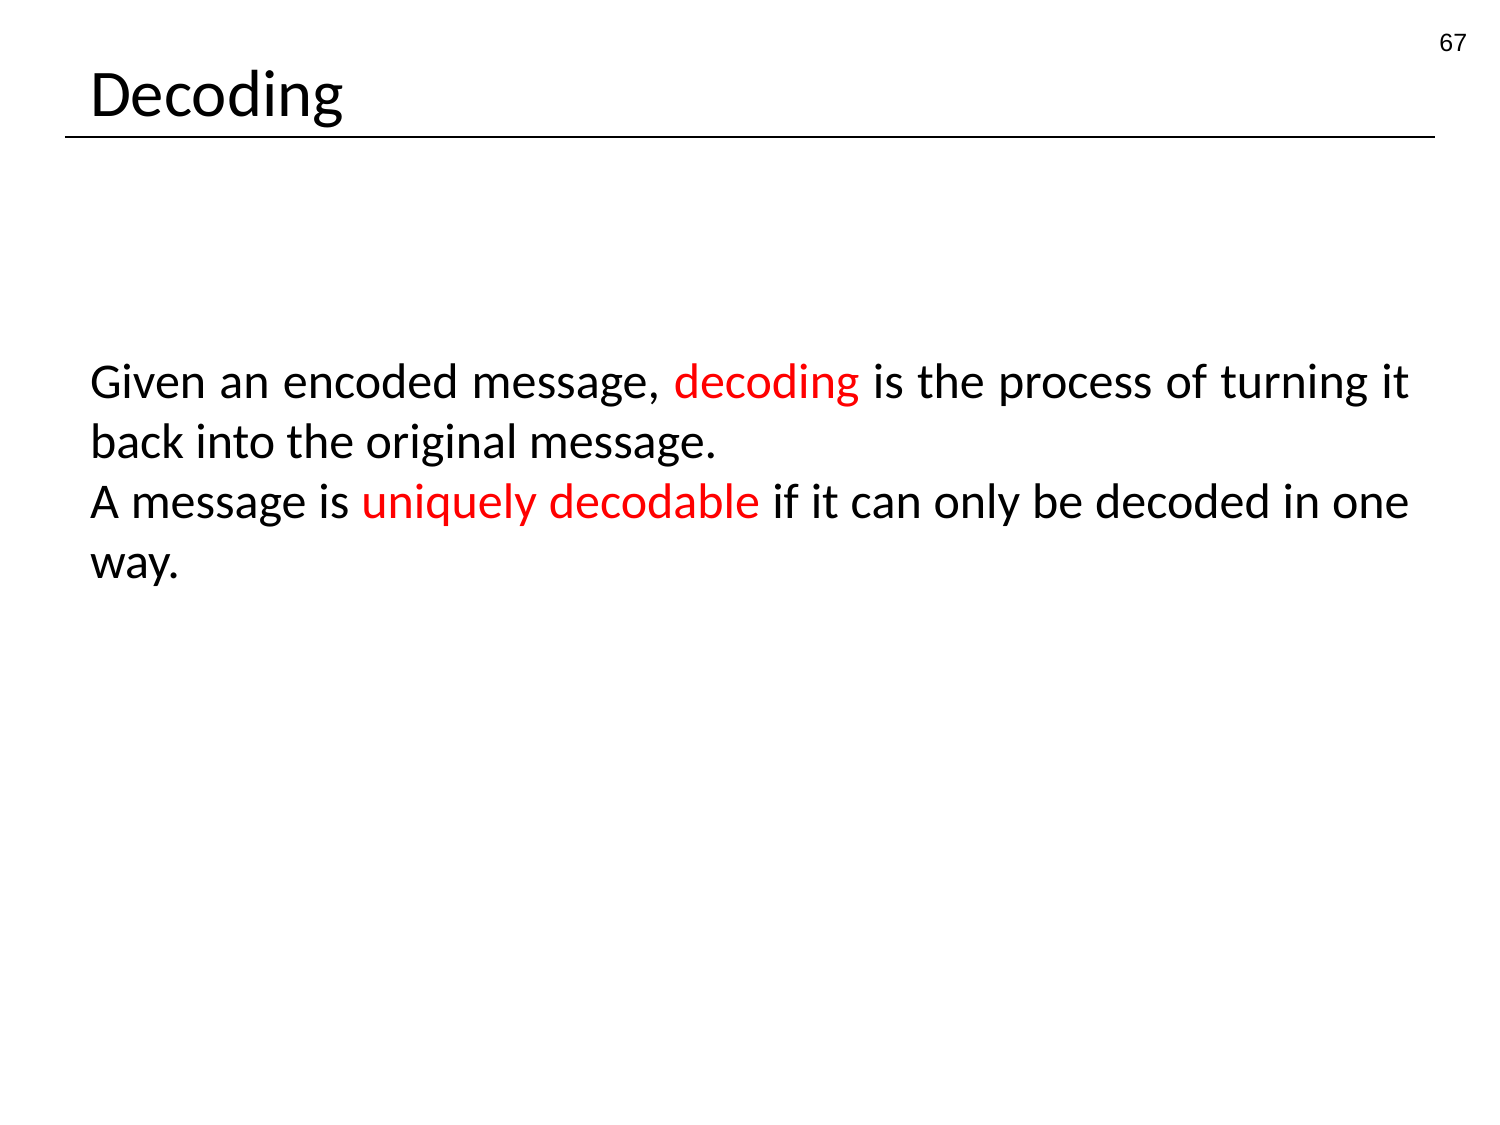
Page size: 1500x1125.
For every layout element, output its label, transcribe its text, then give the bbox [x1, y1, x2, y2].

slide_number 67 [1131, 18, 1483, 62]
title Decoding [75, 20, 1425, 138]
